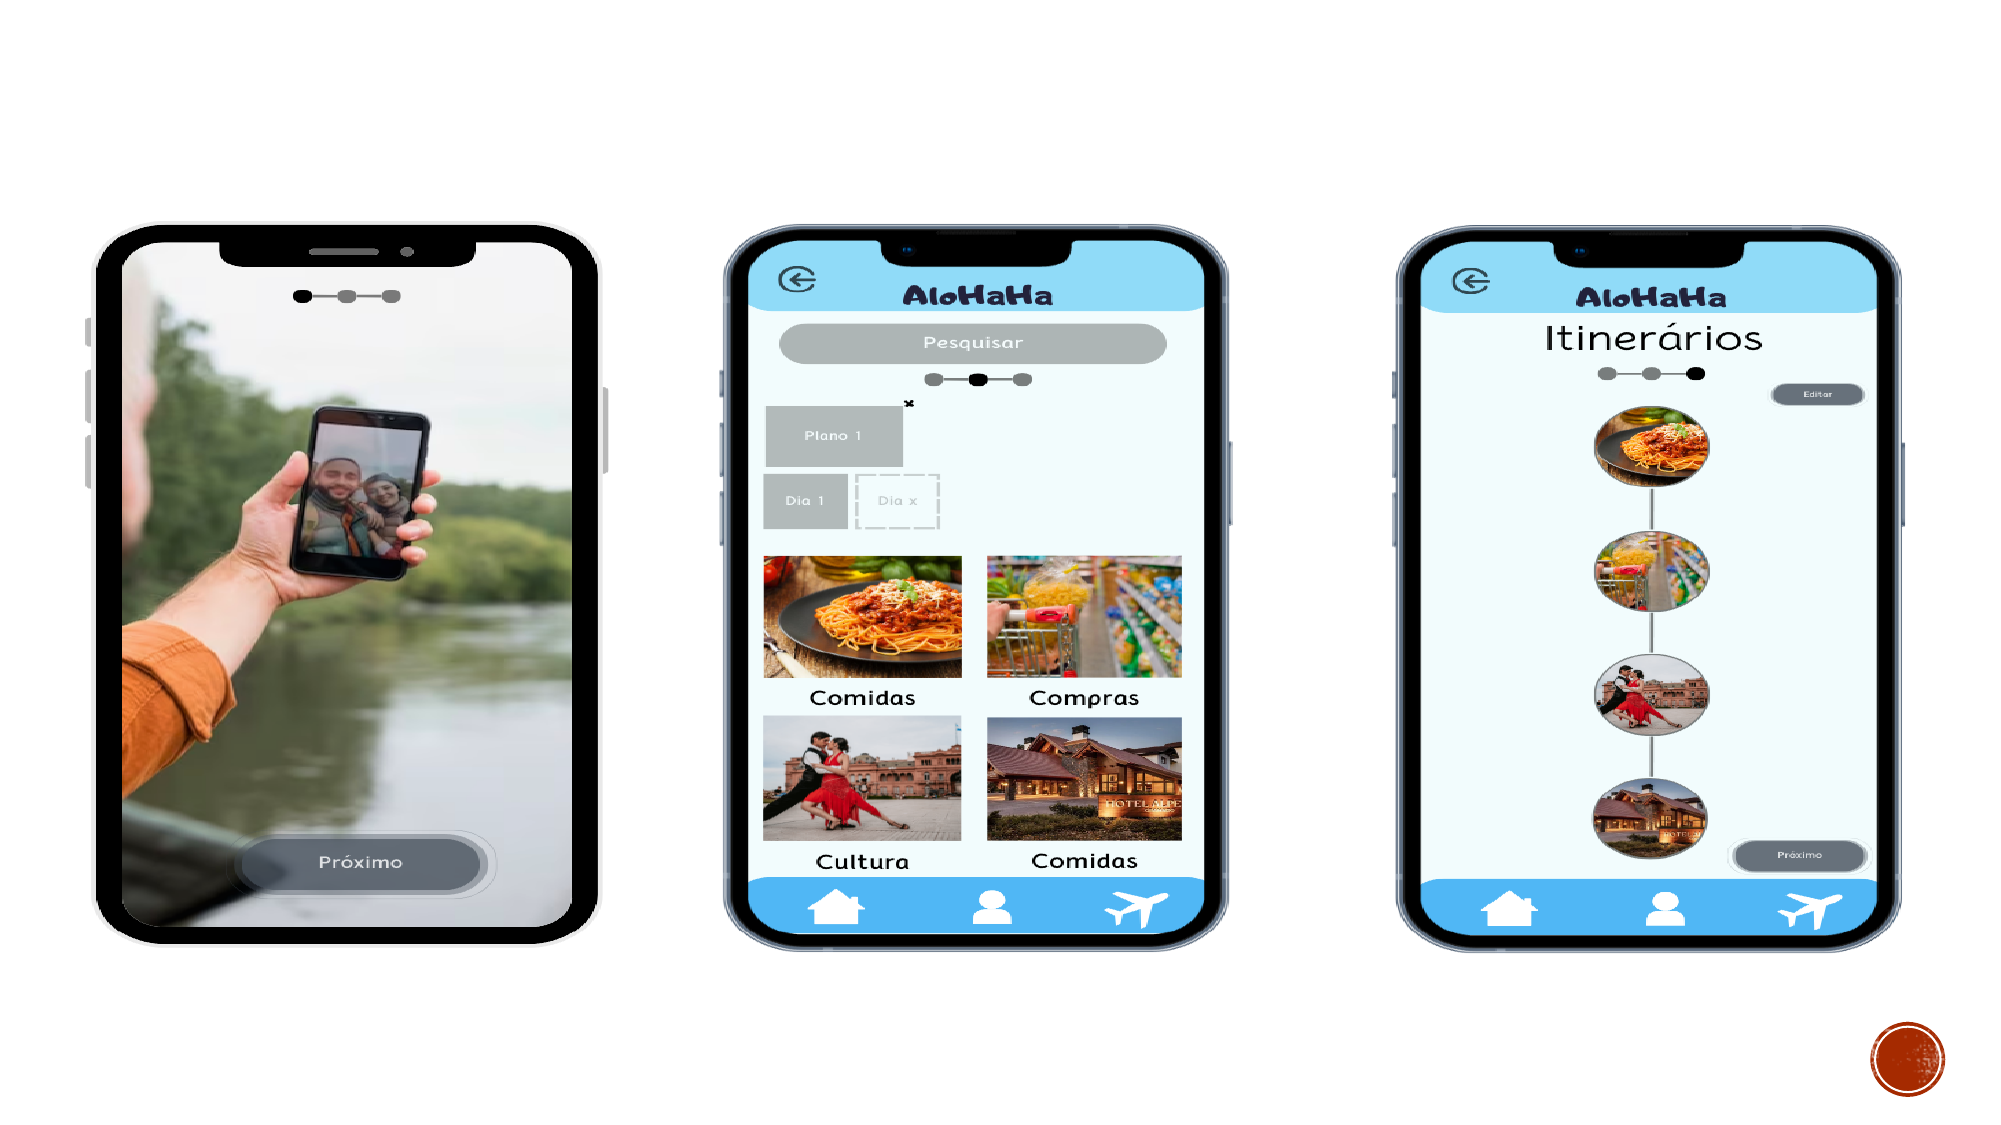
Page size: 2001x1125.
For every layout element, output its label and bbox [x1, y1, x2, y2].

picture [62, 171, 1968, 986]
